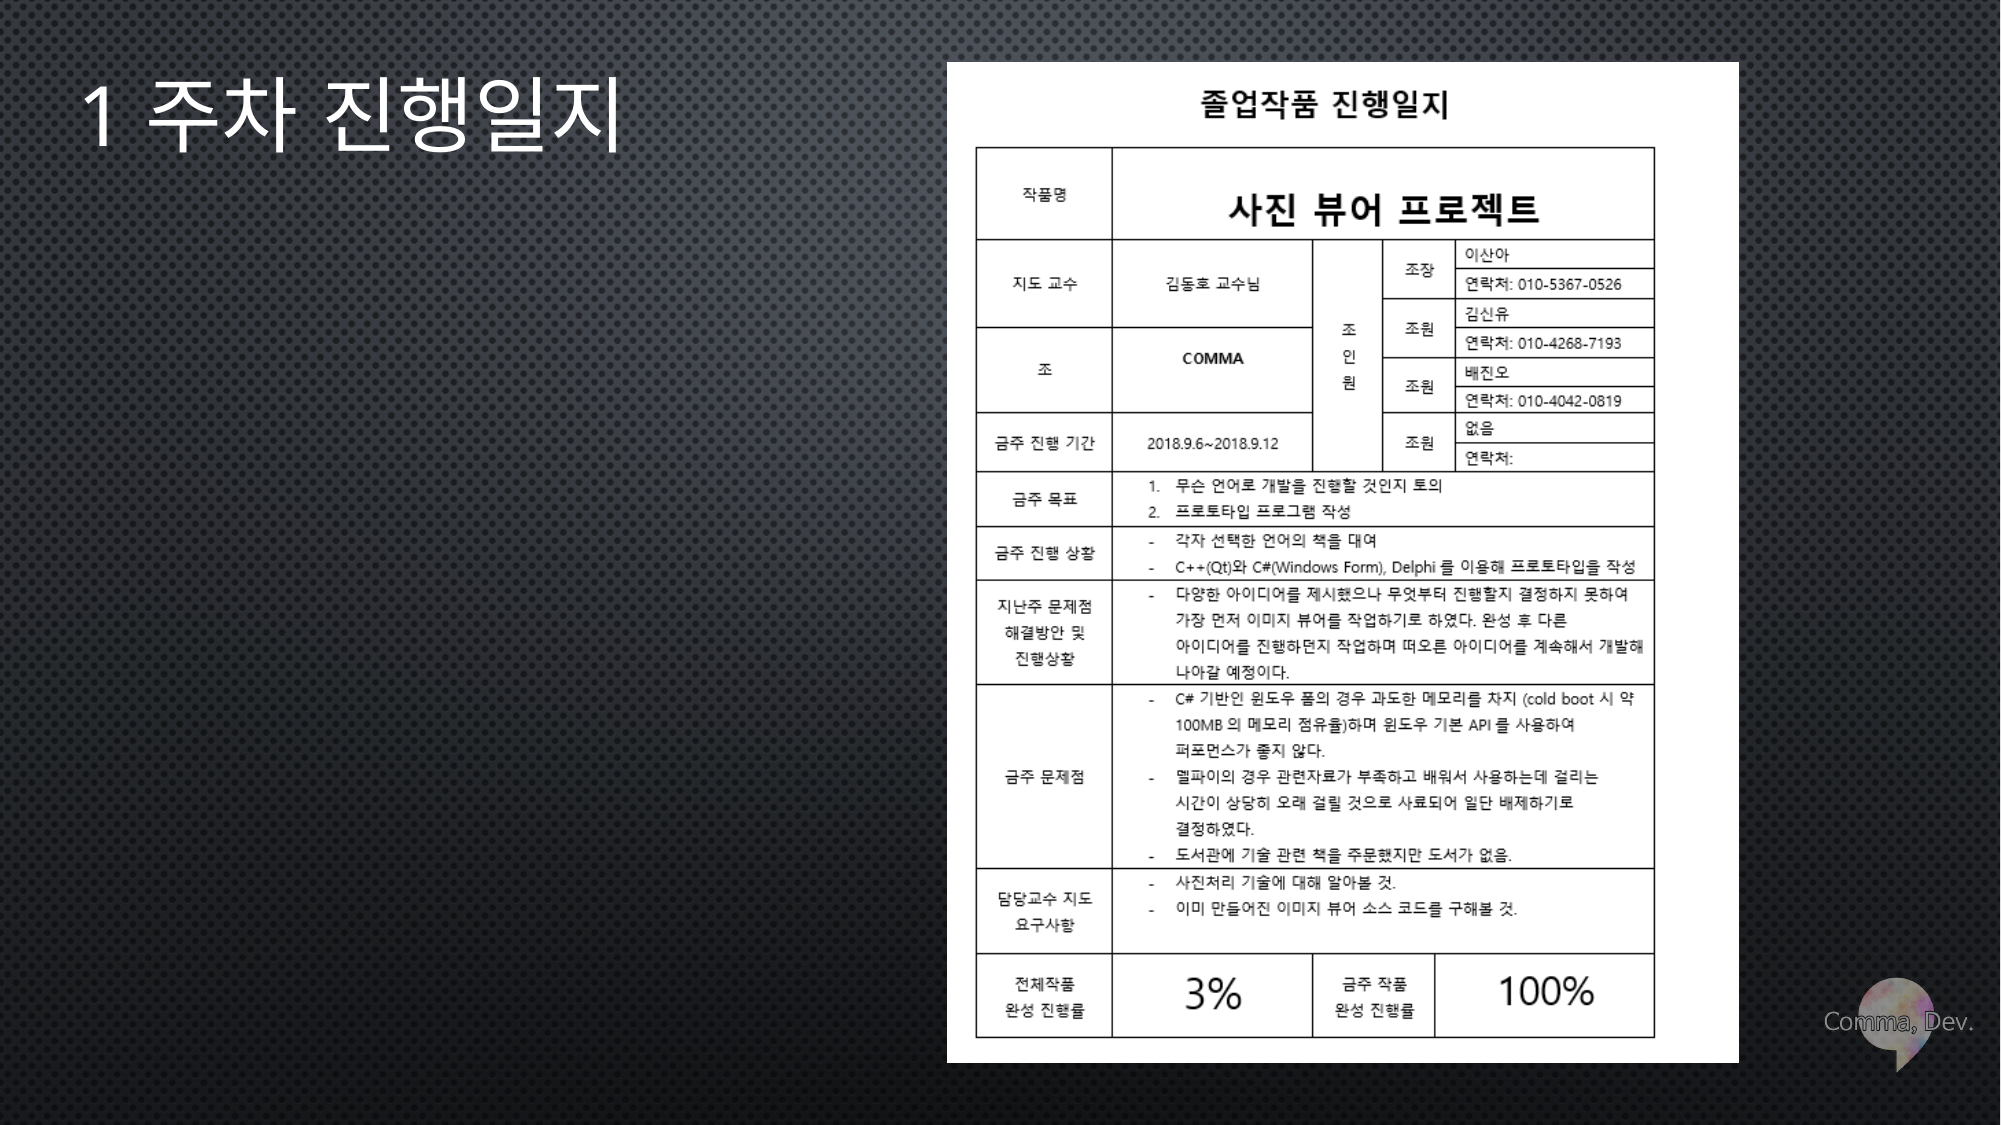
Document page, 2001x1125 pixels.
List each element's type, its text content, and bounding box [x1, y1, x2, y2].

title 1주차 진행일지 [48, 38, 657, 171]
picture [946, 61, 1740, 1063]
picture [1792, 920, 2000, 1125]
